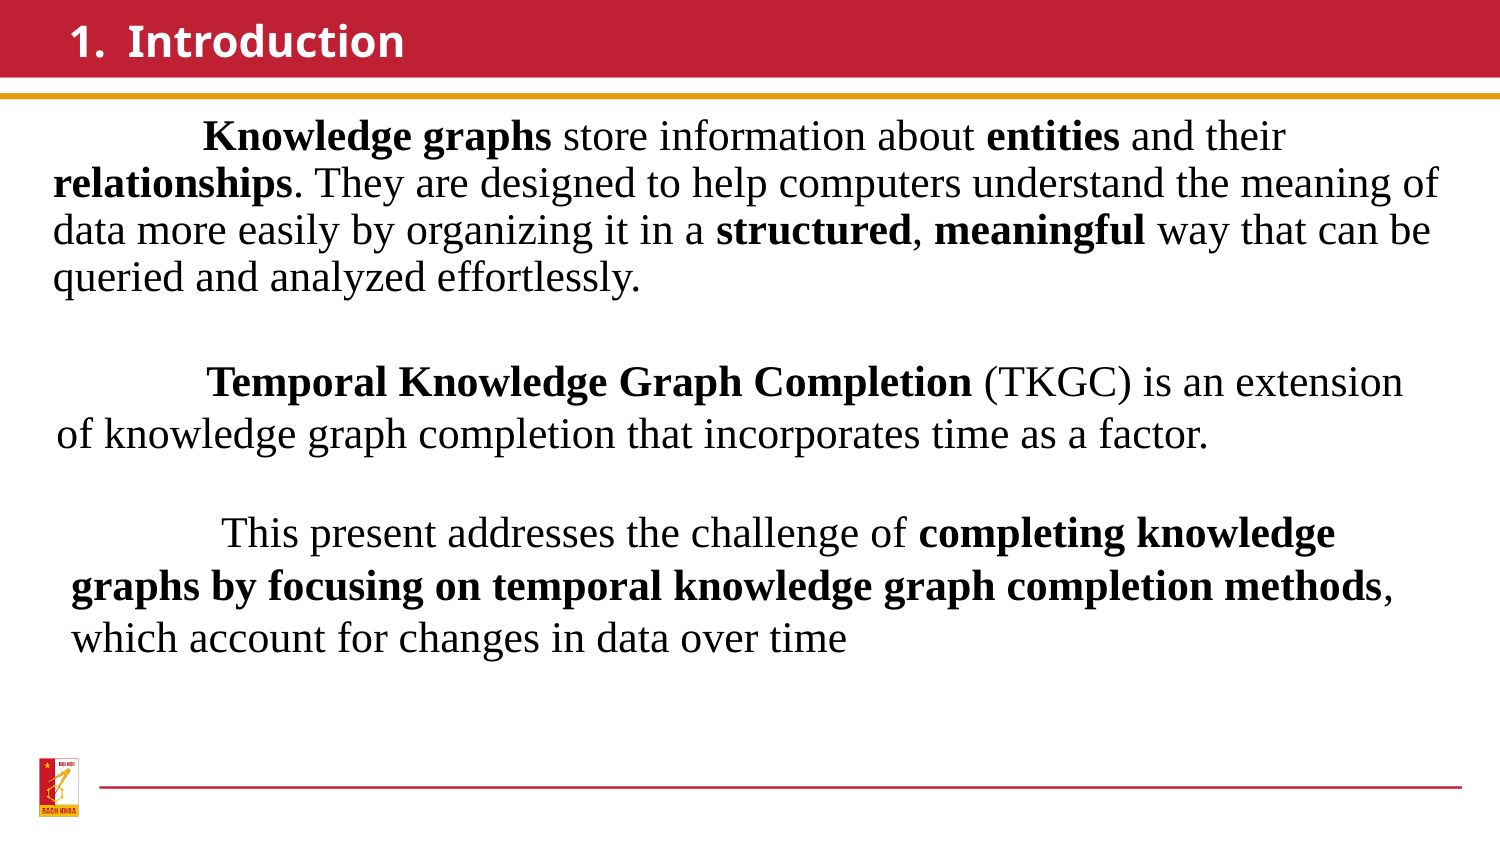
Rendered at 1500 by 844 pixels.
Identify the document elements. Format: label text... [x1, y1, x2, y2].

picture [0, 0, 1500, 844]
text_box Temporal Knowledge Graph Completion (TKGC) is an extension of knowledge graph completion that incorporates time as a factor. [41, 345, 1444, 465]
list Knowledge graphs store information about entities and their relationships. They are designed to help computers understand the meaning of data more easily by organizing it in a structured, meaningful way that can be queried and analyzed effortlessly. [41, 106, 1471, 346]
title Introduction [41, 13, 1459, 68]
text_box This present addresses the challenge of completing knowledge graphs by focusing on temporal knowledge graph completion methods, which account for changes in data over time [56, 496, 1459, 670]
